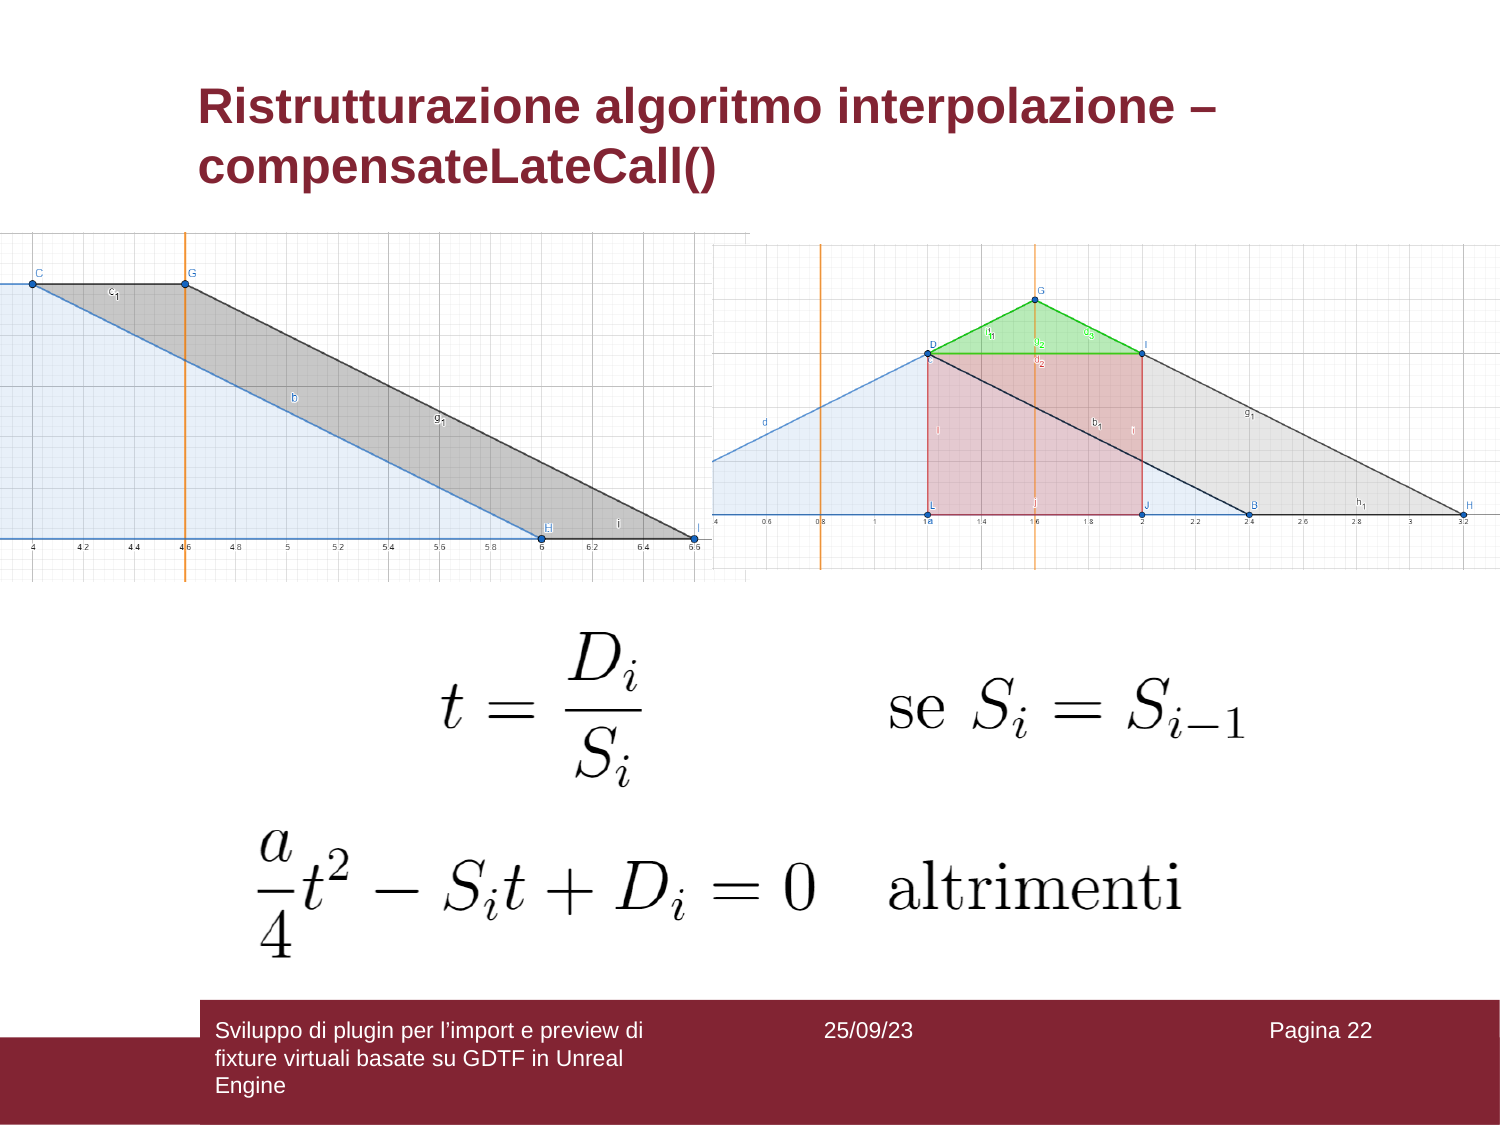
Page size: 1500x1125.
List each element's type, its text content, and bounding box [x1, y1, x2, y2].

text_box 25/09/23 [712, 1008, 1025, 1084]
text_box [320, 103, 351, 141]
text_box Pagina 22 [1074, 1008, 1388, 1084]
text_box Ristrutturazione algoritmo interpolazione – compensateLateCall() [183, 66, 1400, 197]
picture [246, 618, 1254, 975]
picture [0, 232, 1500, 582]
text_box Sviluppo di plugin per l’import e preview di fixture virtuali basate su GDTF in Unreal Engine [200, 1008, 675, 1106]
